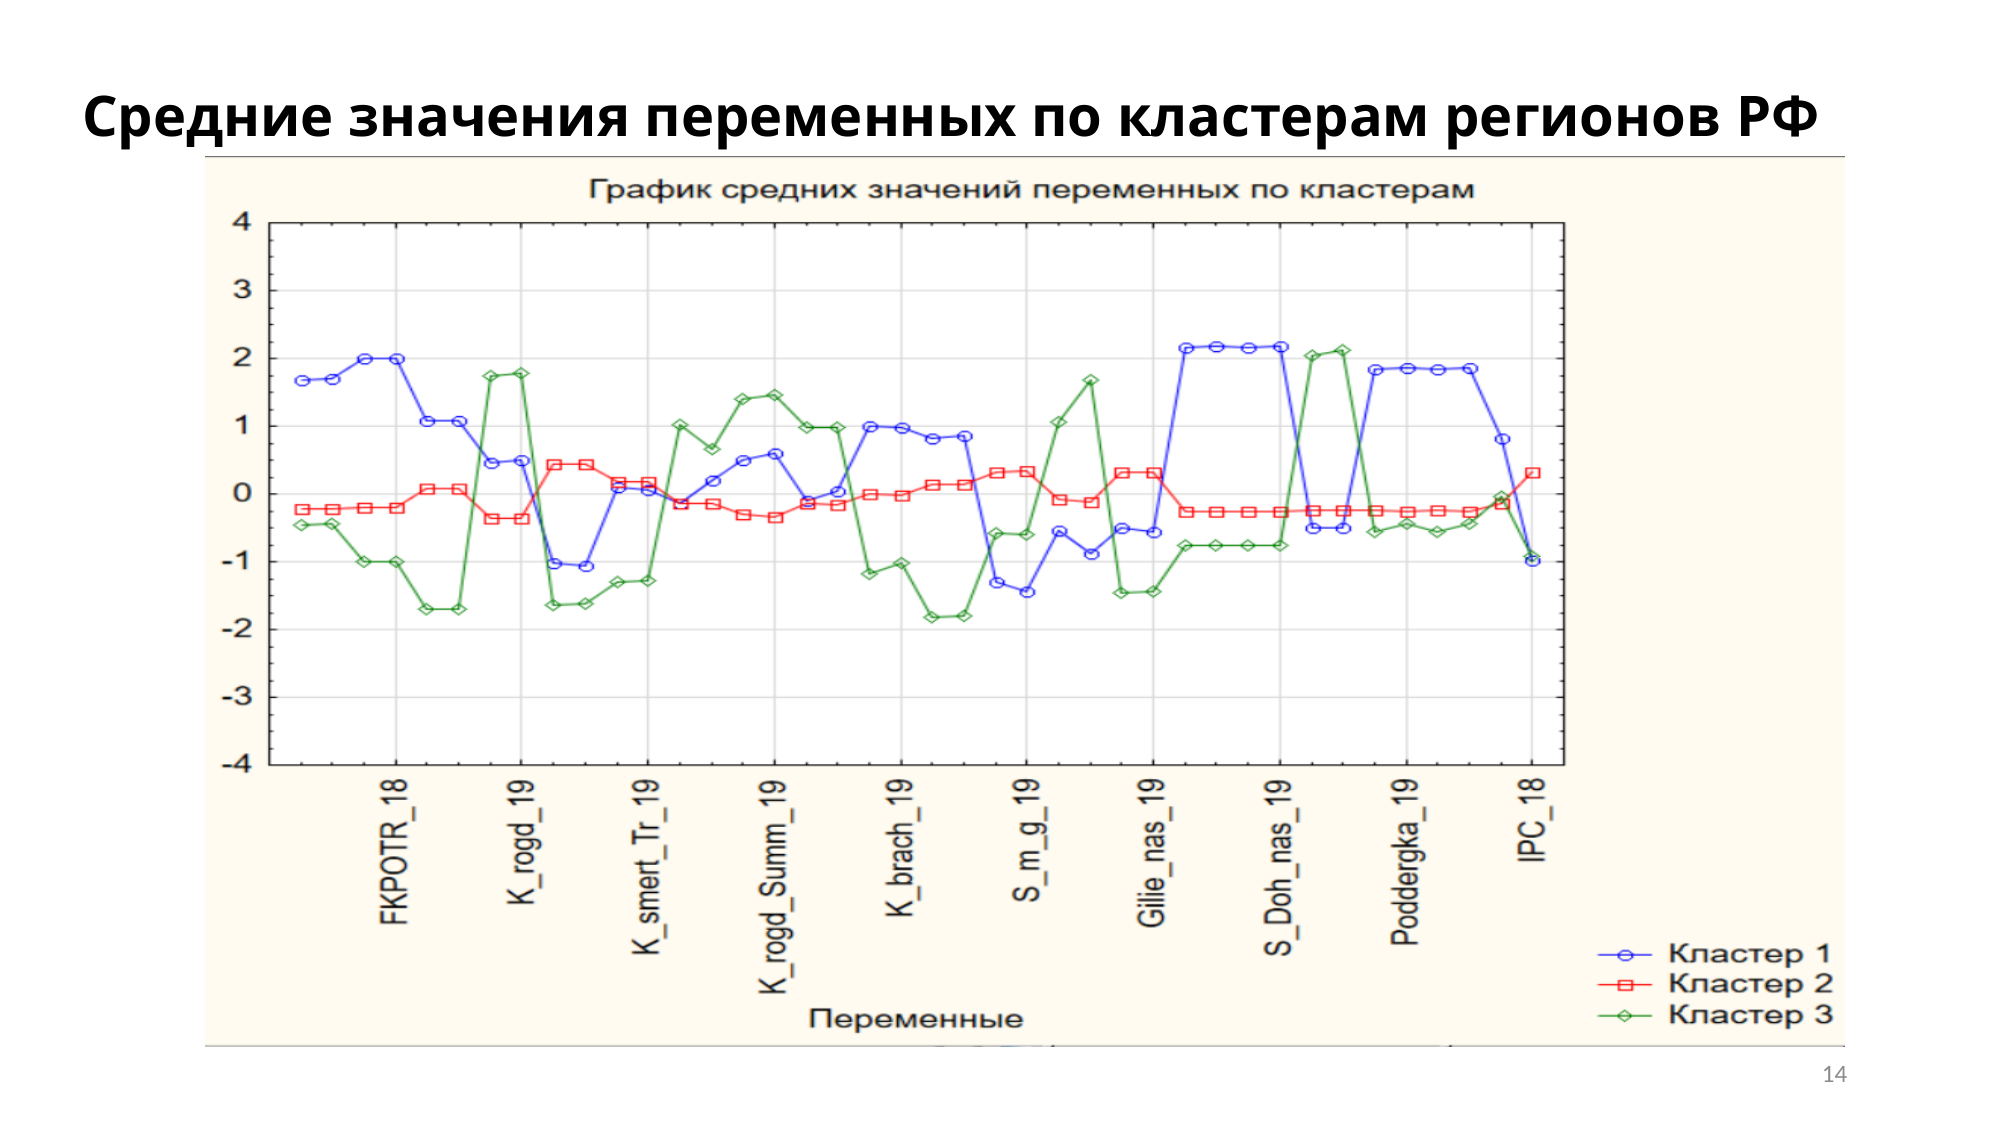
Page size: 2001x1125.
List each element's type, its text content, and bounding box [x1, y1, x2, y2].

slide_number 14 [1412, 1042, 1863, 1103]
picture [205, 156, 1845, 1047]
text_box Средние значения переменных по кластерам регионов РФ [67, 59, 1914, 178]
